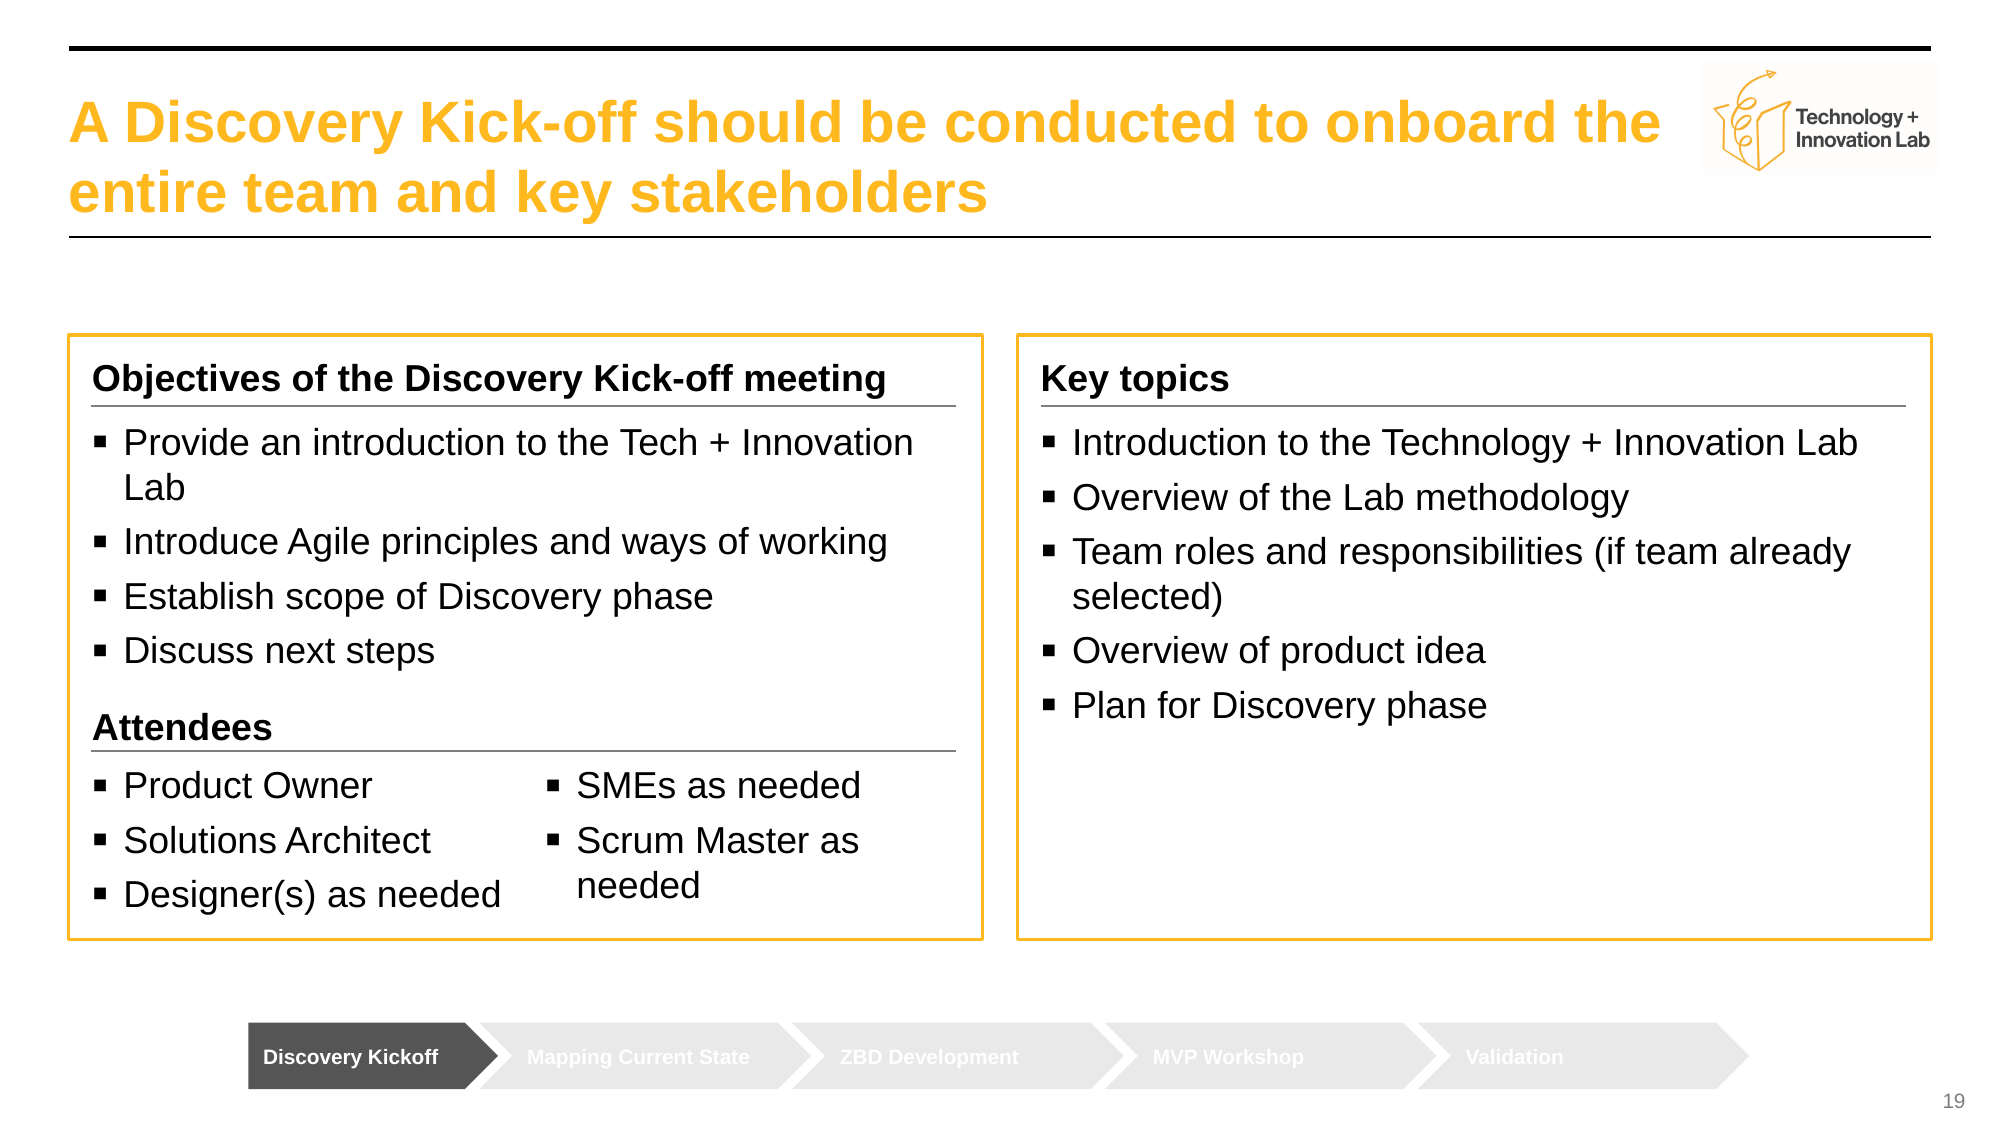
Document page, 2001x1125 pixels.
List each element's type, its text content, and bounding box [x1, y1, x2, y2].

picture [1699, 58, 1940, 174]
text_box Provide an introduction to the Tech + Innovation Lab Introduce Agile principles and ways of working Establish scope of Discovery phase Discuss next steps [91, 418, 960, 672]
text_box [67, 333, 984, 941]
text_box Discovery Kickoff [246, 1020, 501, 1092]
text_box [54, 1014, 1846, 1121]
text_box Objectives of the Discovery Kick-off meeting [91, 354, 960, 400]
title A Discovery Kick-off should be conducted to onboard the entire team and key stakeholders [68, 84, 1691, 273]
text_box [1015, 333, 1933, 941]
text_box SMEs as needed Scrum Master as needed [544, 761, 960, 961]
text_box Attendees [91, 702, 960, 749]
text_box Product Owner Solutions Architect Designer(s) as needed [91, 761, 507, 916]
